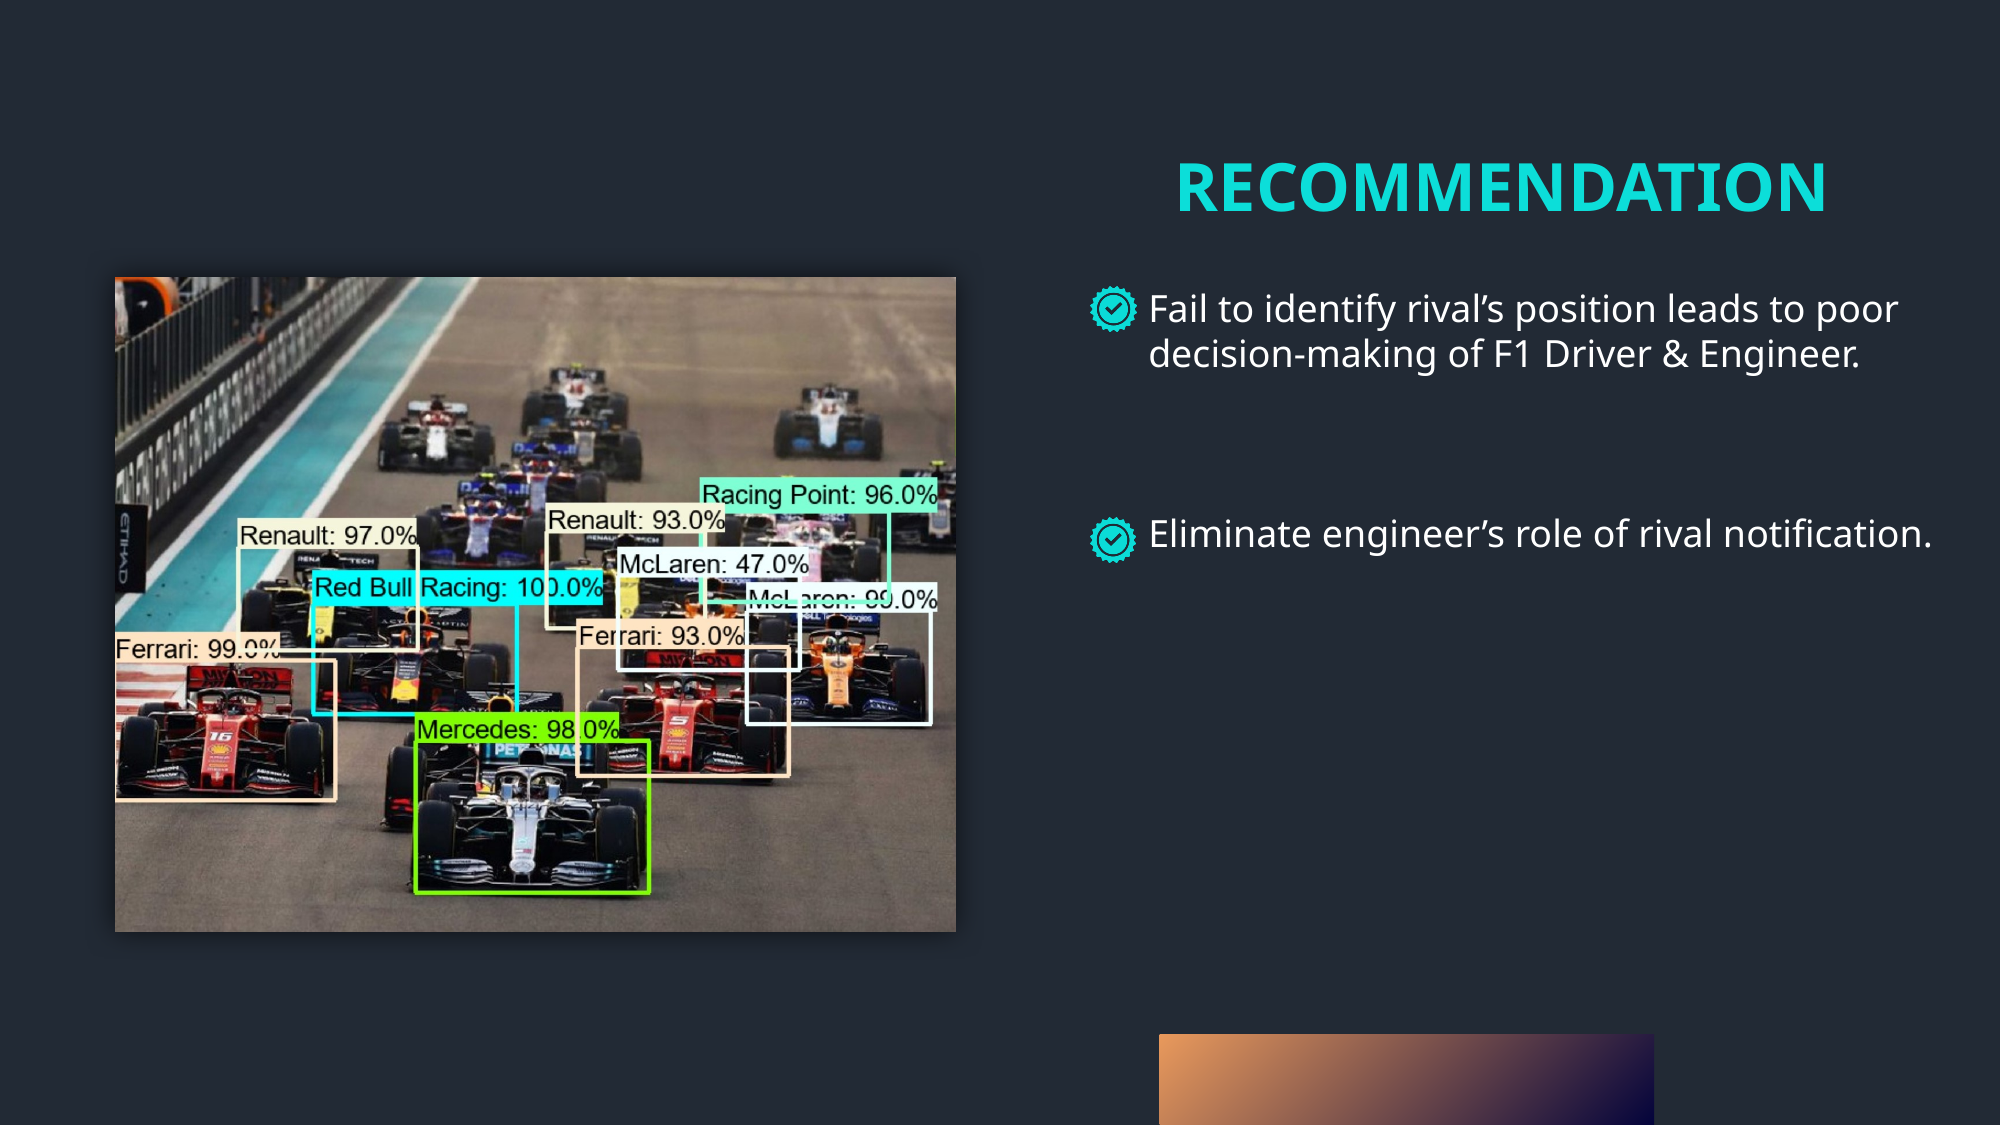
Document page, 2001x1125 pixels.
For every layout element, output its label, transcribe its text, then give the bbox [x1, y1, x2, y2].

picture [115, 277, 956, 932]
text_box Fail to identify rival’s position leads to poor decision-making of F1 Driver & Engineer. Eliminate engineer’s role of rival notification. [1133, 277, 1952, 653]
picture [1083, 279, 1144, 339]
title Recommendation [1159, 105, 1952, 277]
picture [1083, 510, 1143, 570]
